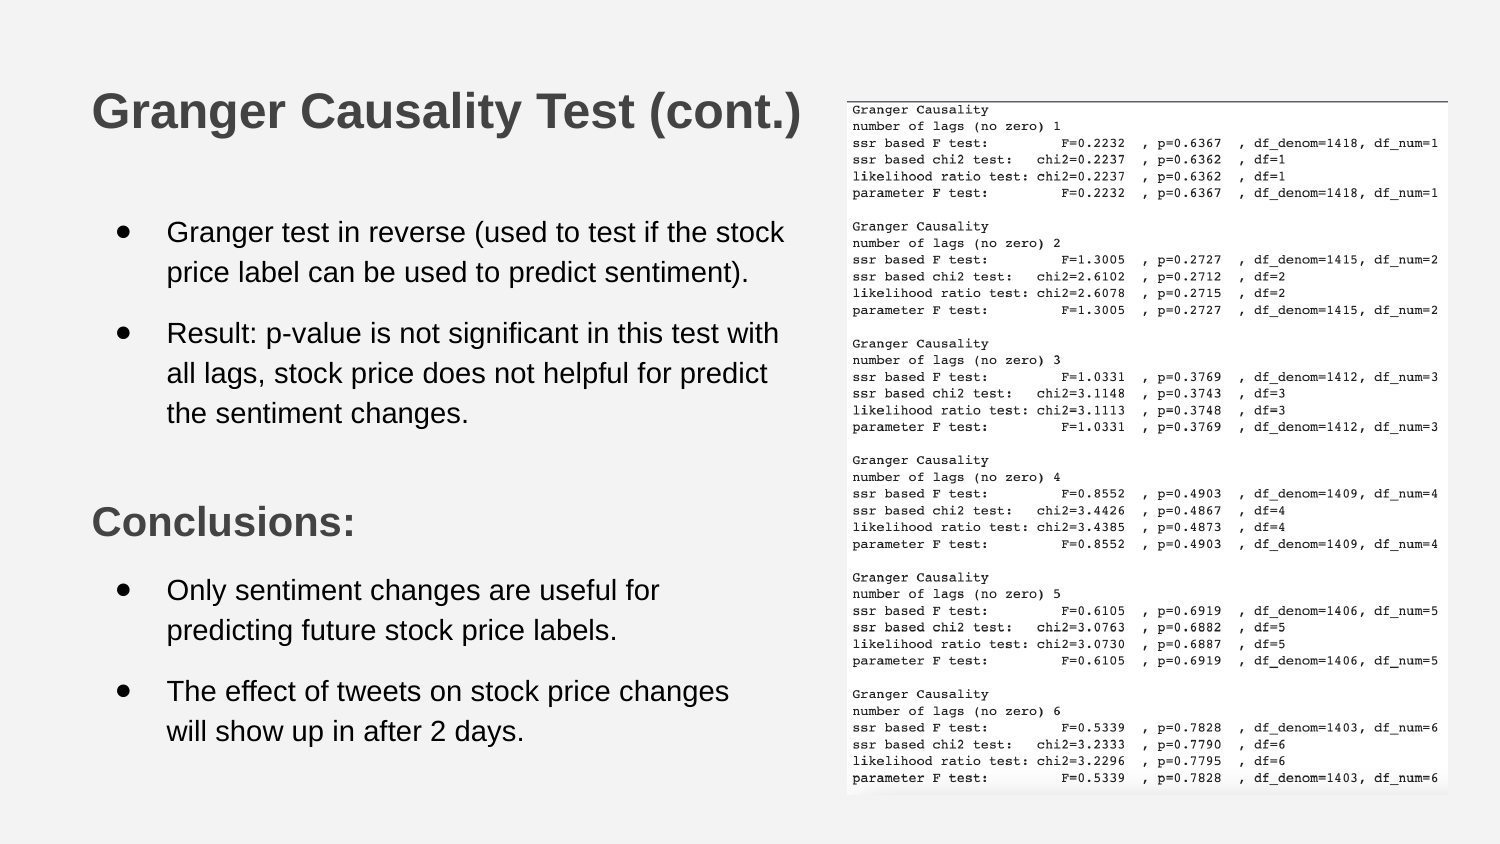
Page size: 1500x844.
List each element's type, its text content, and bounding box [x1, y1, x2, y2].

title Granger Causality Test (cont.) [76, 63, 1090, 219]
text_box Granger test in reverse (used to test if the stock price label can be used to predict sentiment). Result: p-value is not significant in this test with all lags, stock price does not helpful for predict the sentiment changes. [76, 192, 804, 445]
text_box Conclusions: Only sentiment changes are useful for predicting future stock price labels. The effect of tweets on stock price changes will show up in after 2 days. [76, 472, 759, 763]
picture [847, 101, 1448, 795]
